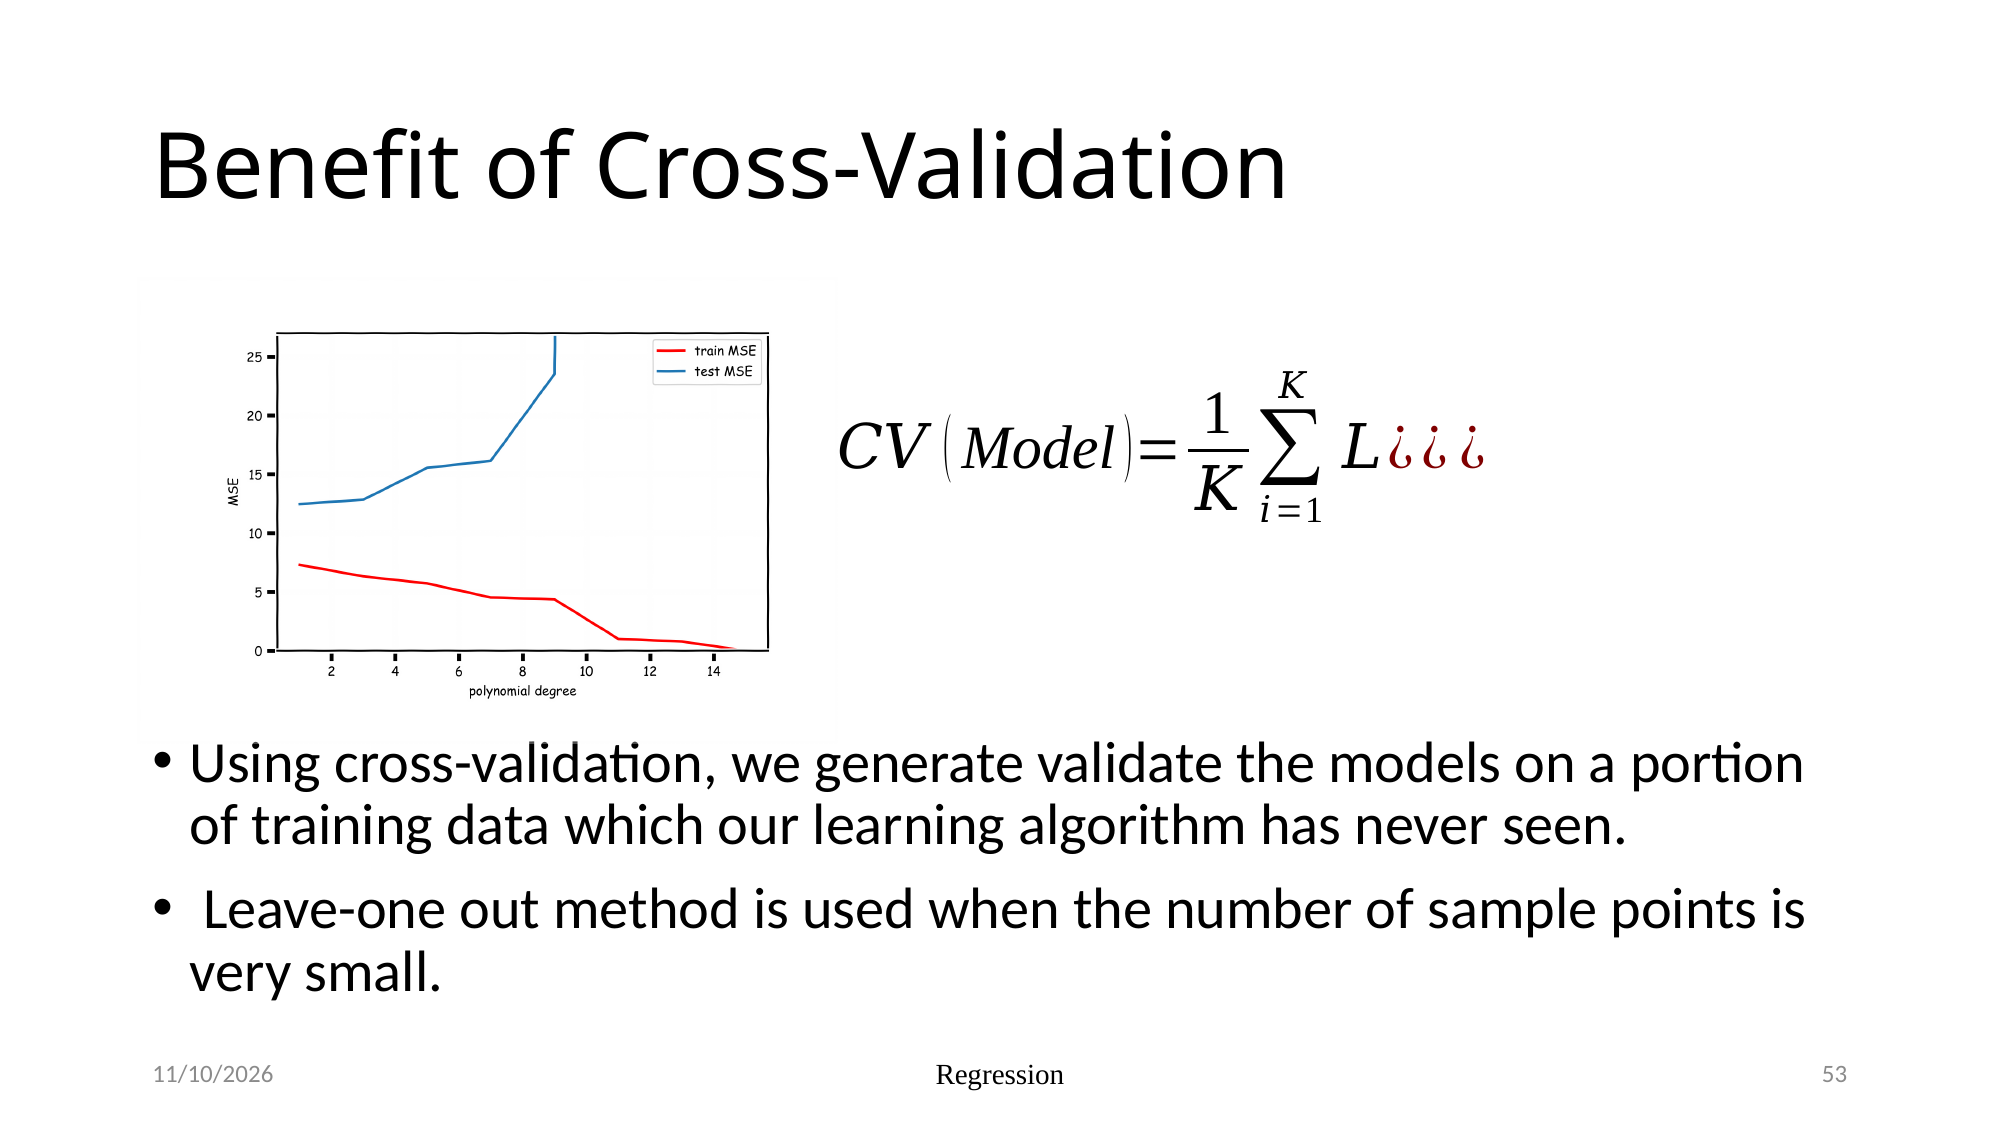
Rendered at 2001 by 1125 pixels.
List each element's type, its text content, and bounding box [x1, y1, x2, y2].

footer Regression [662, 1042, 1338, 1103]
list Using cross-validation, we generate validate the models on a portion of training data which our learning algorithm has never seen. Leave-one out method is used when the number of sample points is very small. [137, 724, 1863, 1014]
slide_number 53 [1412, 1042, 1863, 1103]
title Benefit of Cross-Validation [137, 59, 1863, 278]
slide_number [137, 1042, 588, 1103]
picture [137, 277, 838, 744]
